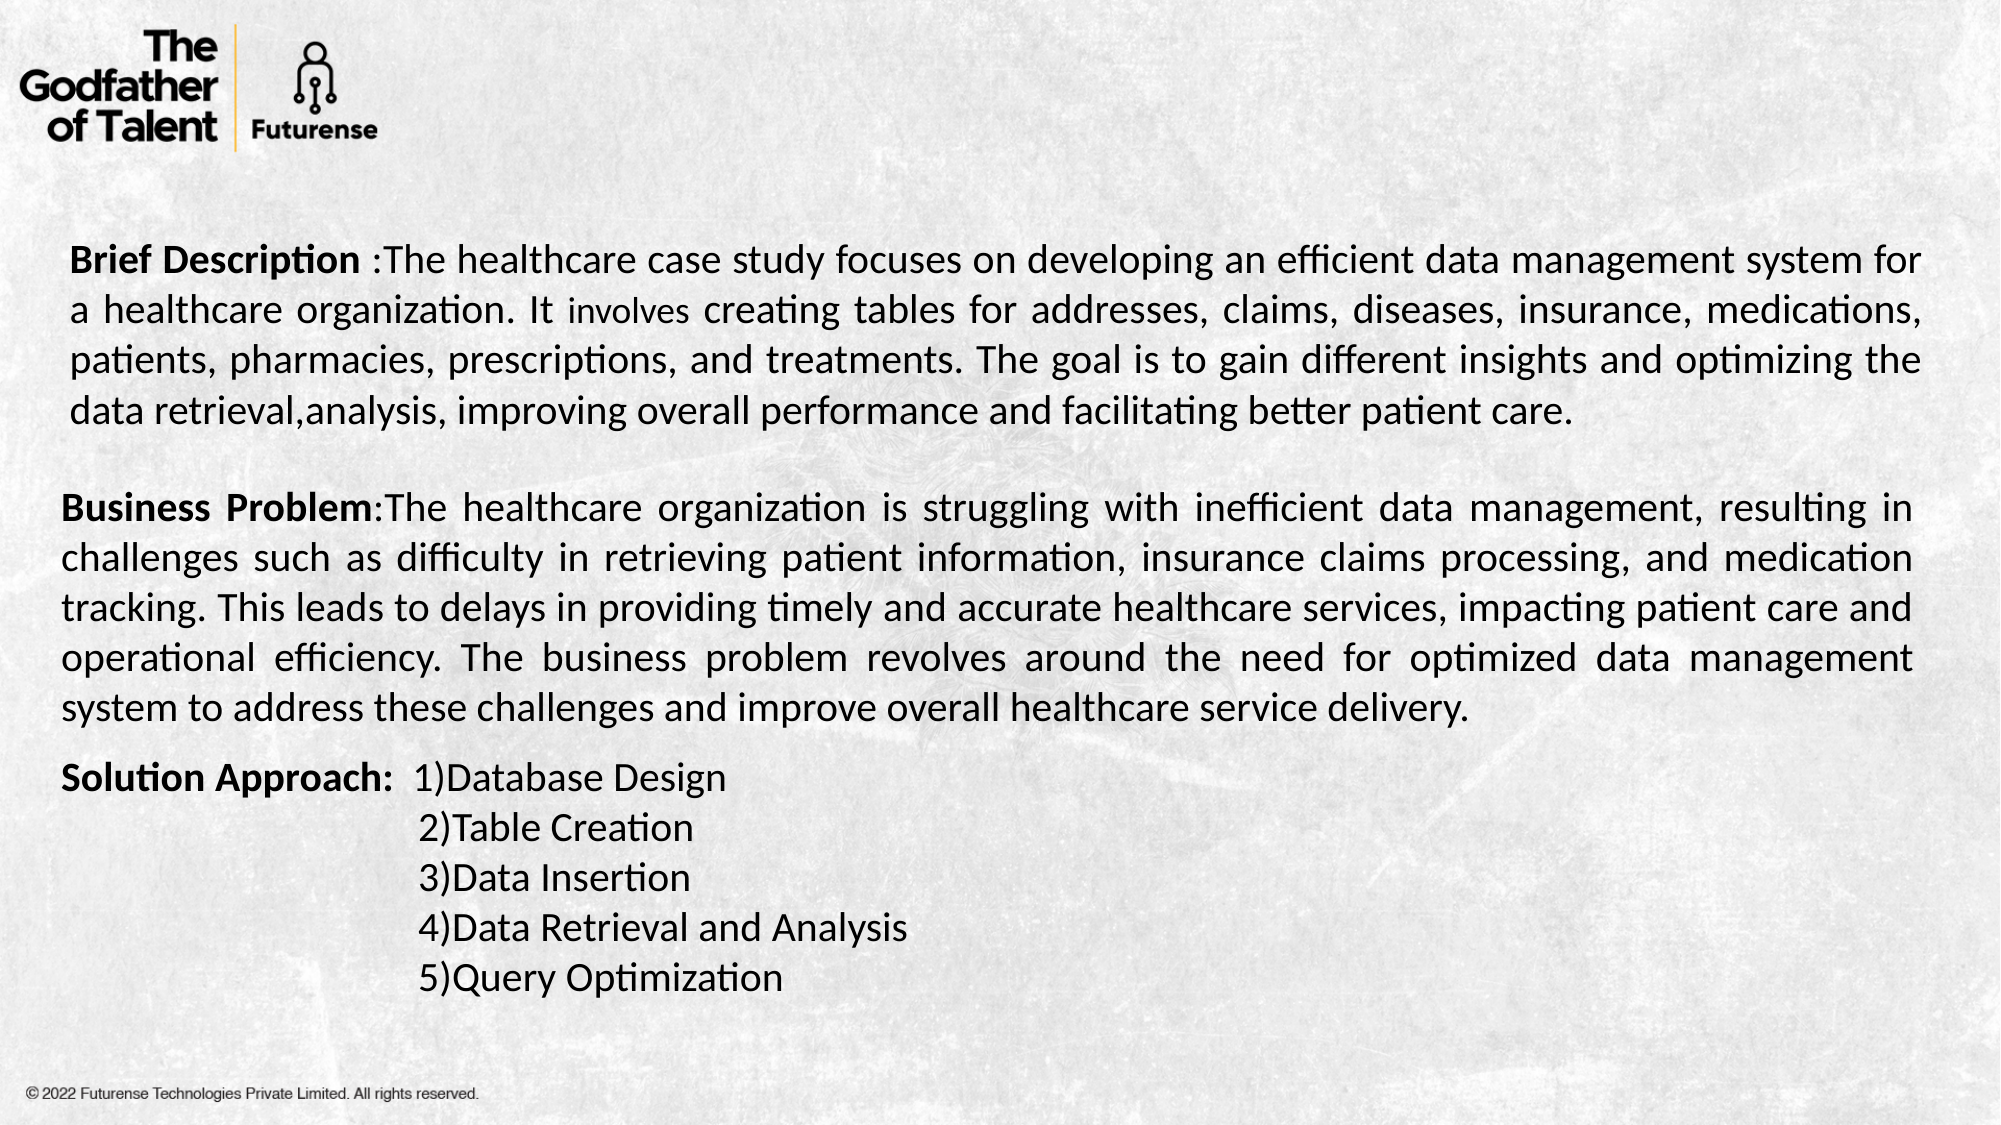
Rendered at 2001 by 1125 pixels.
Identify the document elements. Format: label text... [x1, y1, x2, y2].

text_box Business Problem:The healthcare organization is struggling with inefficient data management, resulting in challenges such as difficulty in retrieving patient information, insurance claims processing, and medication tracking. This leads to delays in providing timely and accurate healthcare services, impacting patient care and operational efficiency. The business problem revolves around the need for optimized data management system to address these challenges and improve overall healthcare service delivery. [46, 472, 1930, 738]
text_box Brief Description :The healthcare case study focuses on developing an efficient data management system for a healthcare organization. It involves creating tables for addresses, claims, diseases, insurance, medications, patients, pharmacies, prescriptions, and treatments. The goal is to gain different insights and optimizing the data retrieval,analysis, improving overall performance and facilitating better patient care. [54, 224, 1938, 485]
text_box Solution Approach: 1)Database Design 2)Table Creation 3)Data Insertion 4)Data Retrieval and Analysis 5)Query Optimization [46, 742, 1930, 1058]
picture [0, 0, 2001, 1125]
